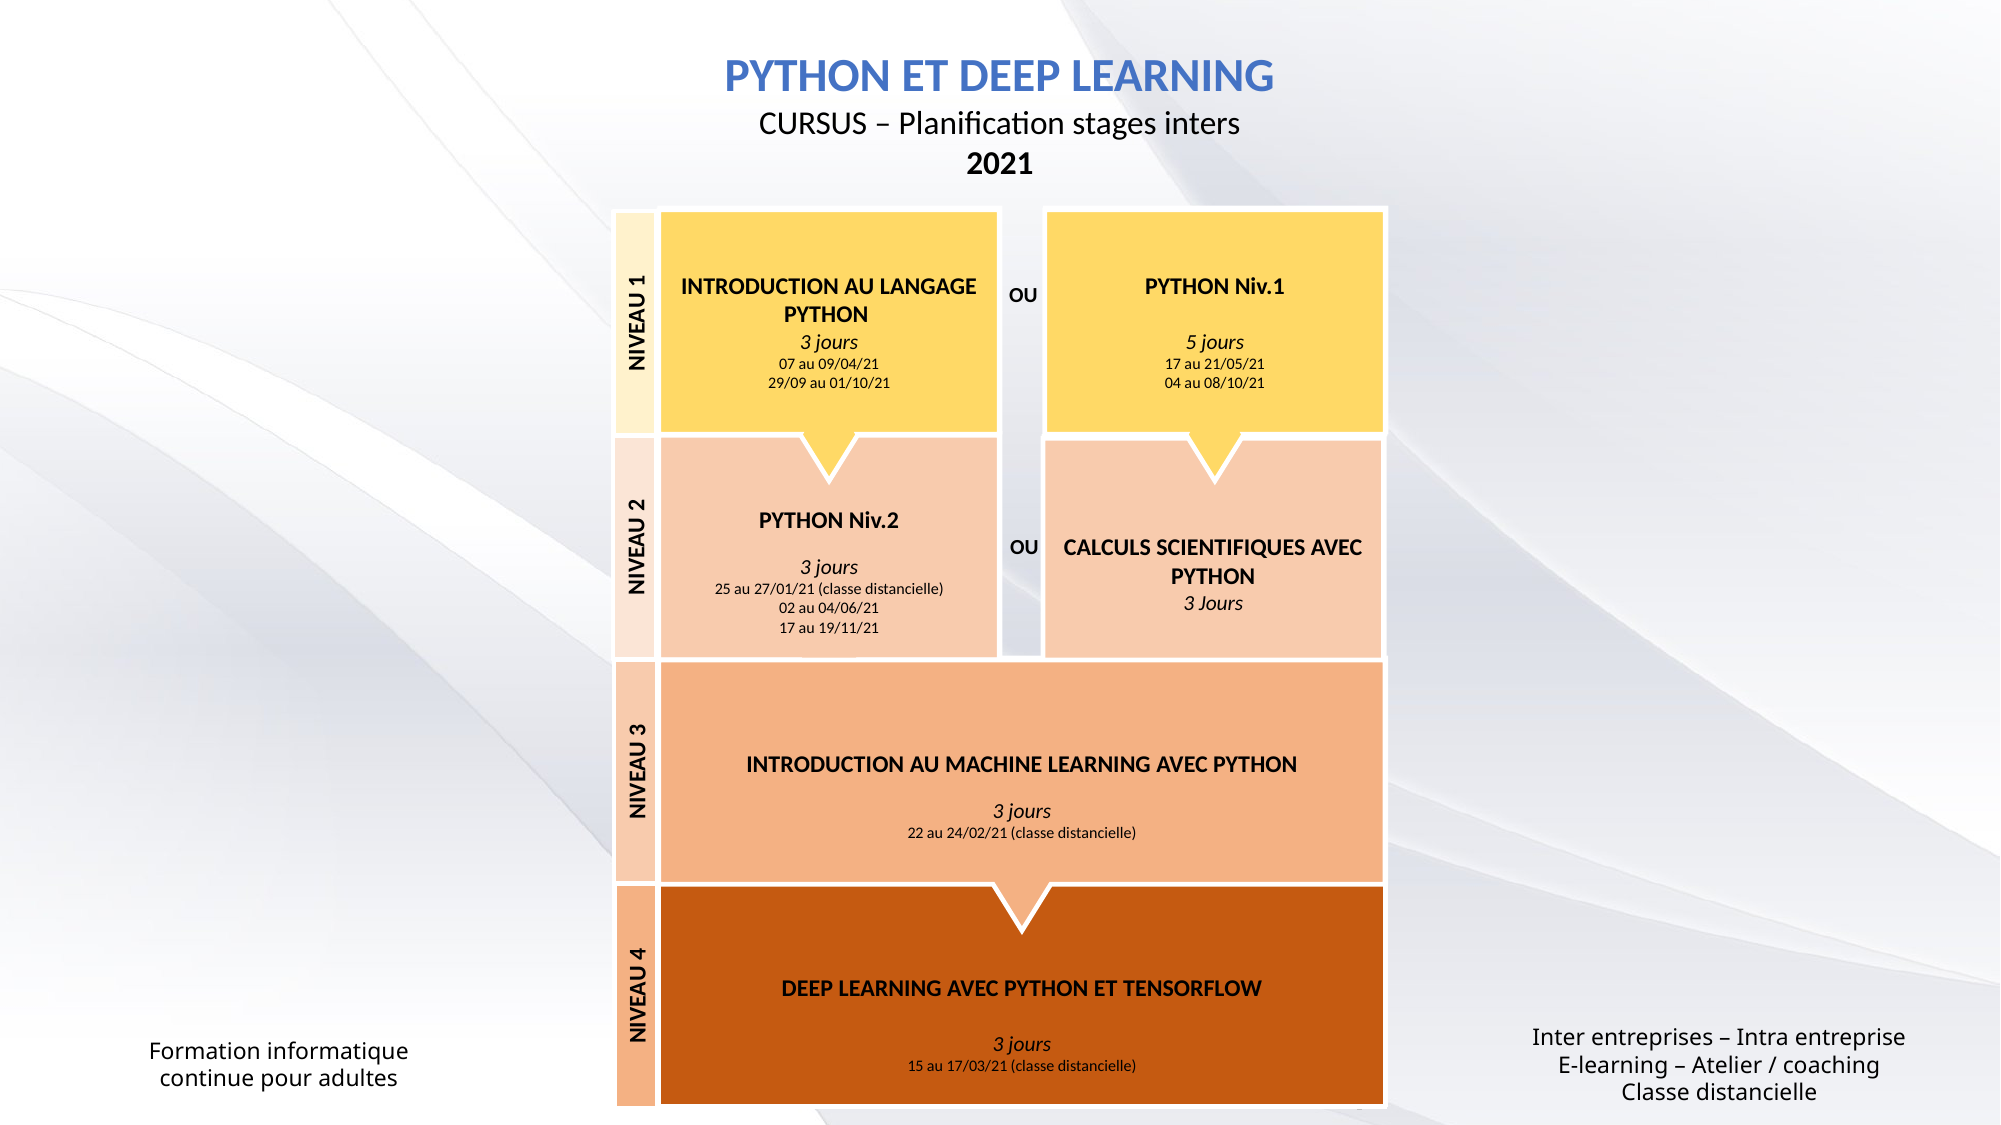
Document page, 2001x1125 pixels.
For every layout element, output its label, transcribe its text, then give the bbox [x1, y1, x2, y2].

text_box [613, 207, 1386, 1109]
picture [0, 0, 2000, 1125]
text_box PYTHON ET DEEP LEARNING CURSUS – Planification stages inters 2021 [688, 0, 1312, 187]
